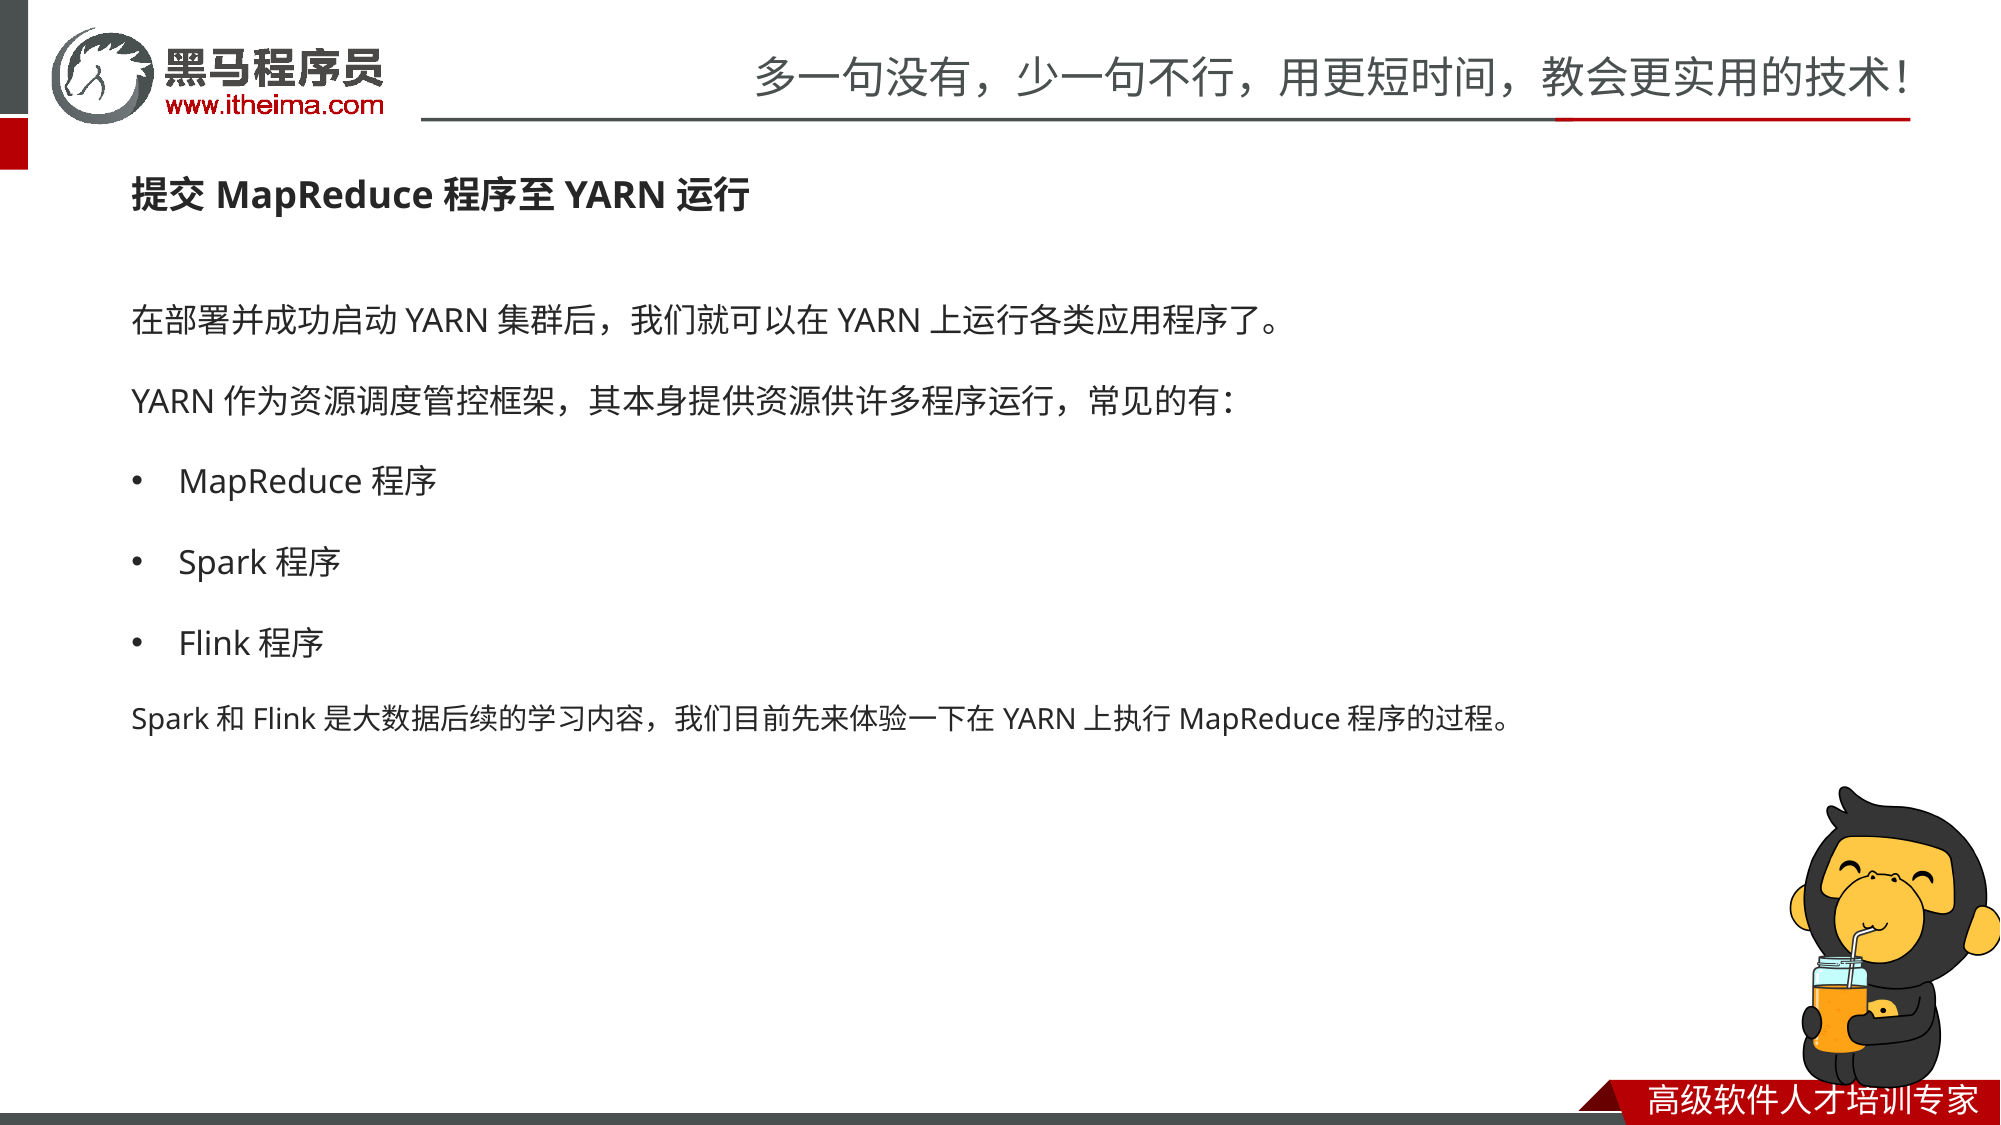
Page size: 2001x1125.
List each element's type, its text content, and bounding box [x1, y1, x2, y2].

picture [50, 26, 384, 125]
picture [1708, 775, 2000, 1103]
list 提交MapReduce程序至YARN运行 [116, 154, 1872, 239]
list 在部署并成功启动YARN集群后，我们就可以在YARN上运行各类应用程序了。 YARN作为资源调度管控框架，其本身提供资源供许多程序运行，常见的有： MapReduce程序 Spark程序 Flink程序 Spark和Flink是大数据后续的学习内容，我们目前先来体验一下在YARN上执行MapReduce程序的过程。 [116, 271, 1872, 964]
